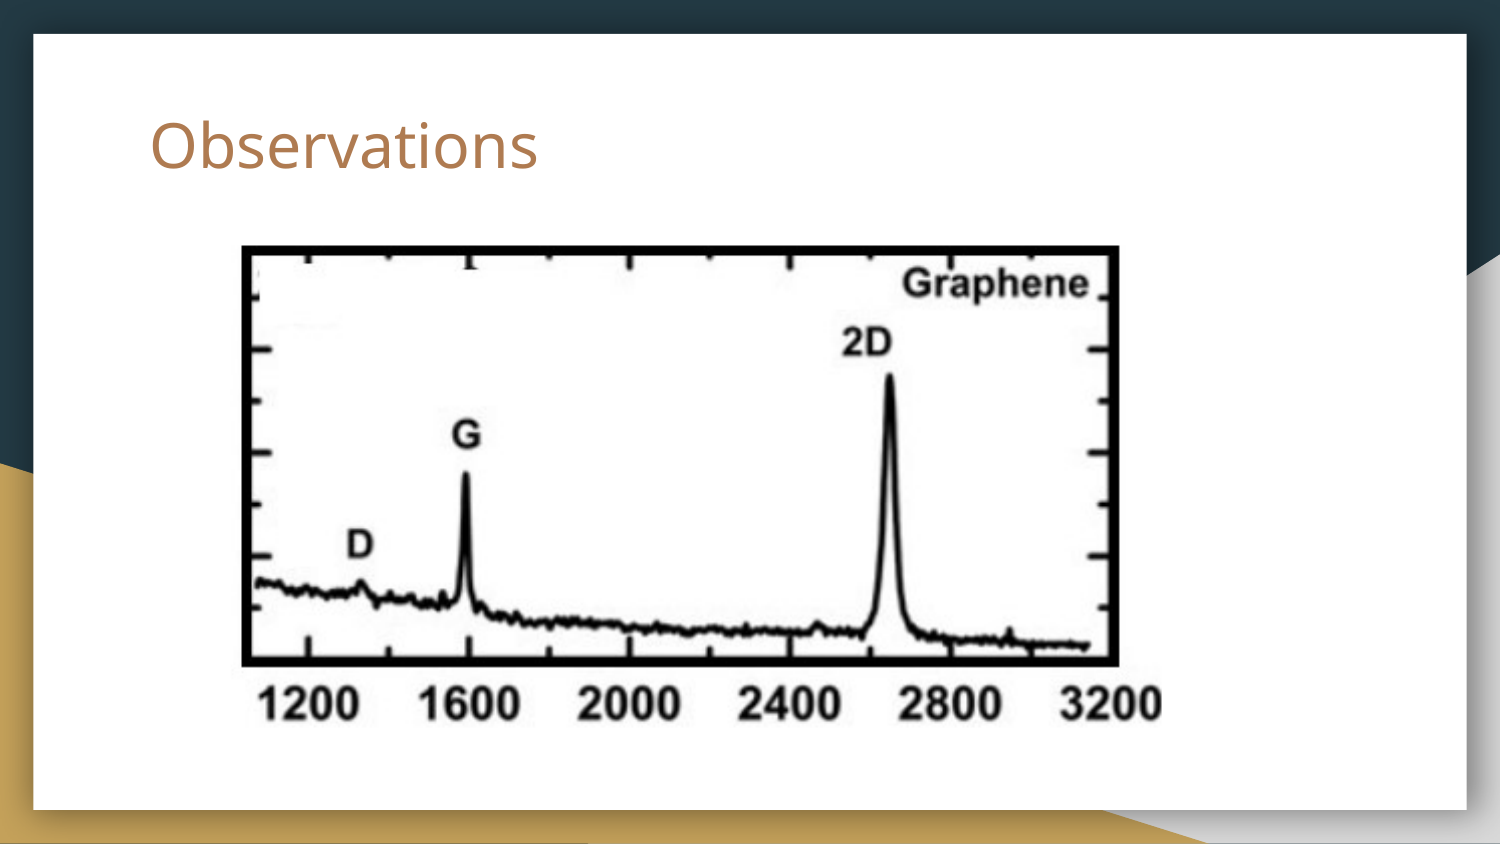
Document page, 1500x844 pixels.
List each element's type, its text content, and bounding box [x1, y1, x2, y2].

title Observations [134, 90, 1366, 262]
picture [230, 230, 1164, 738]
